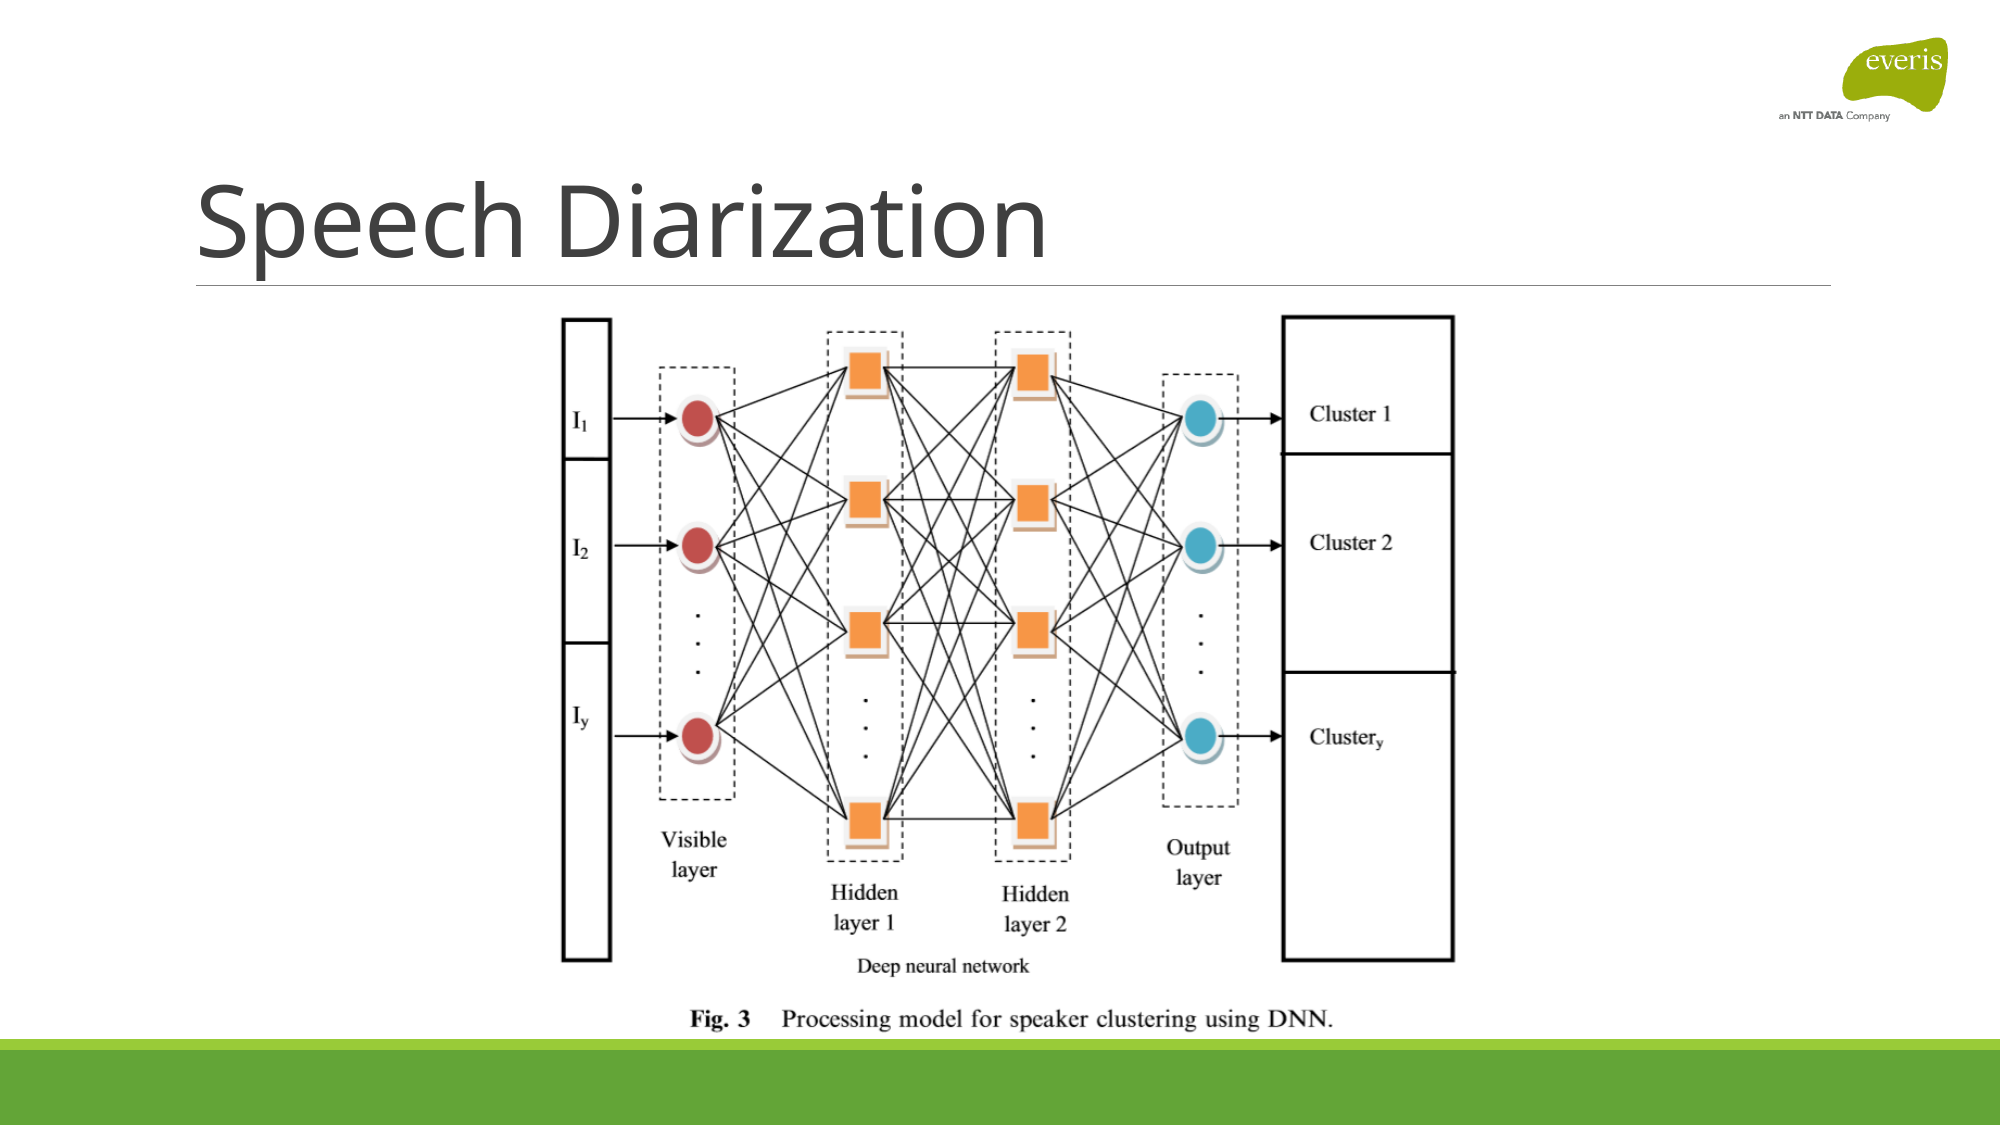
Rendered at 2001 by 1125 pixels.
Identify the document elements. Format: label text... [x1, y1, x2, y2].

title Speech Diarization [180, 47, 1830, 285]
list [540, 296, 1475, 1038]
picture [1771, 33, 1956, 125]
